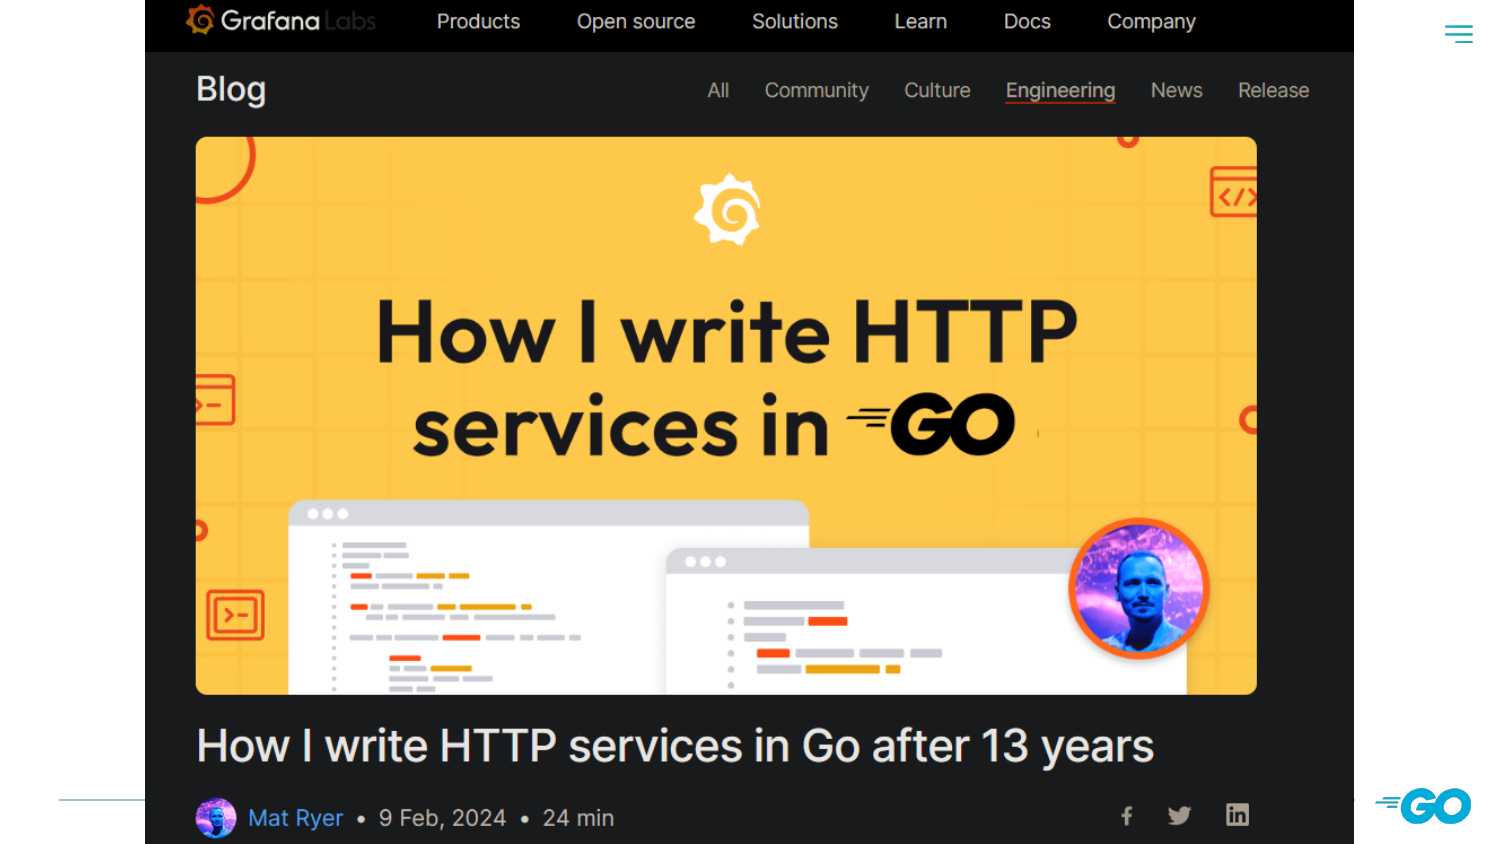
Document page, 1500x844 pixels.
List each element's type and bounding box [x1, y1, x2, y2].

picture [1425, 815, 1443, 824]
picture [1458, 812, 1471, 824]
picture [1445, 25, 1473, 43]
picture [1461, 788, 1471, 797]
picture [1444, 798, 1461, 814]
picture [1428, 788, 1449, 797]
picture [1411, 798, 1435, 814]
picture [1375, 788, 1415, 824]
picture [145, 0, 1355, 844]
